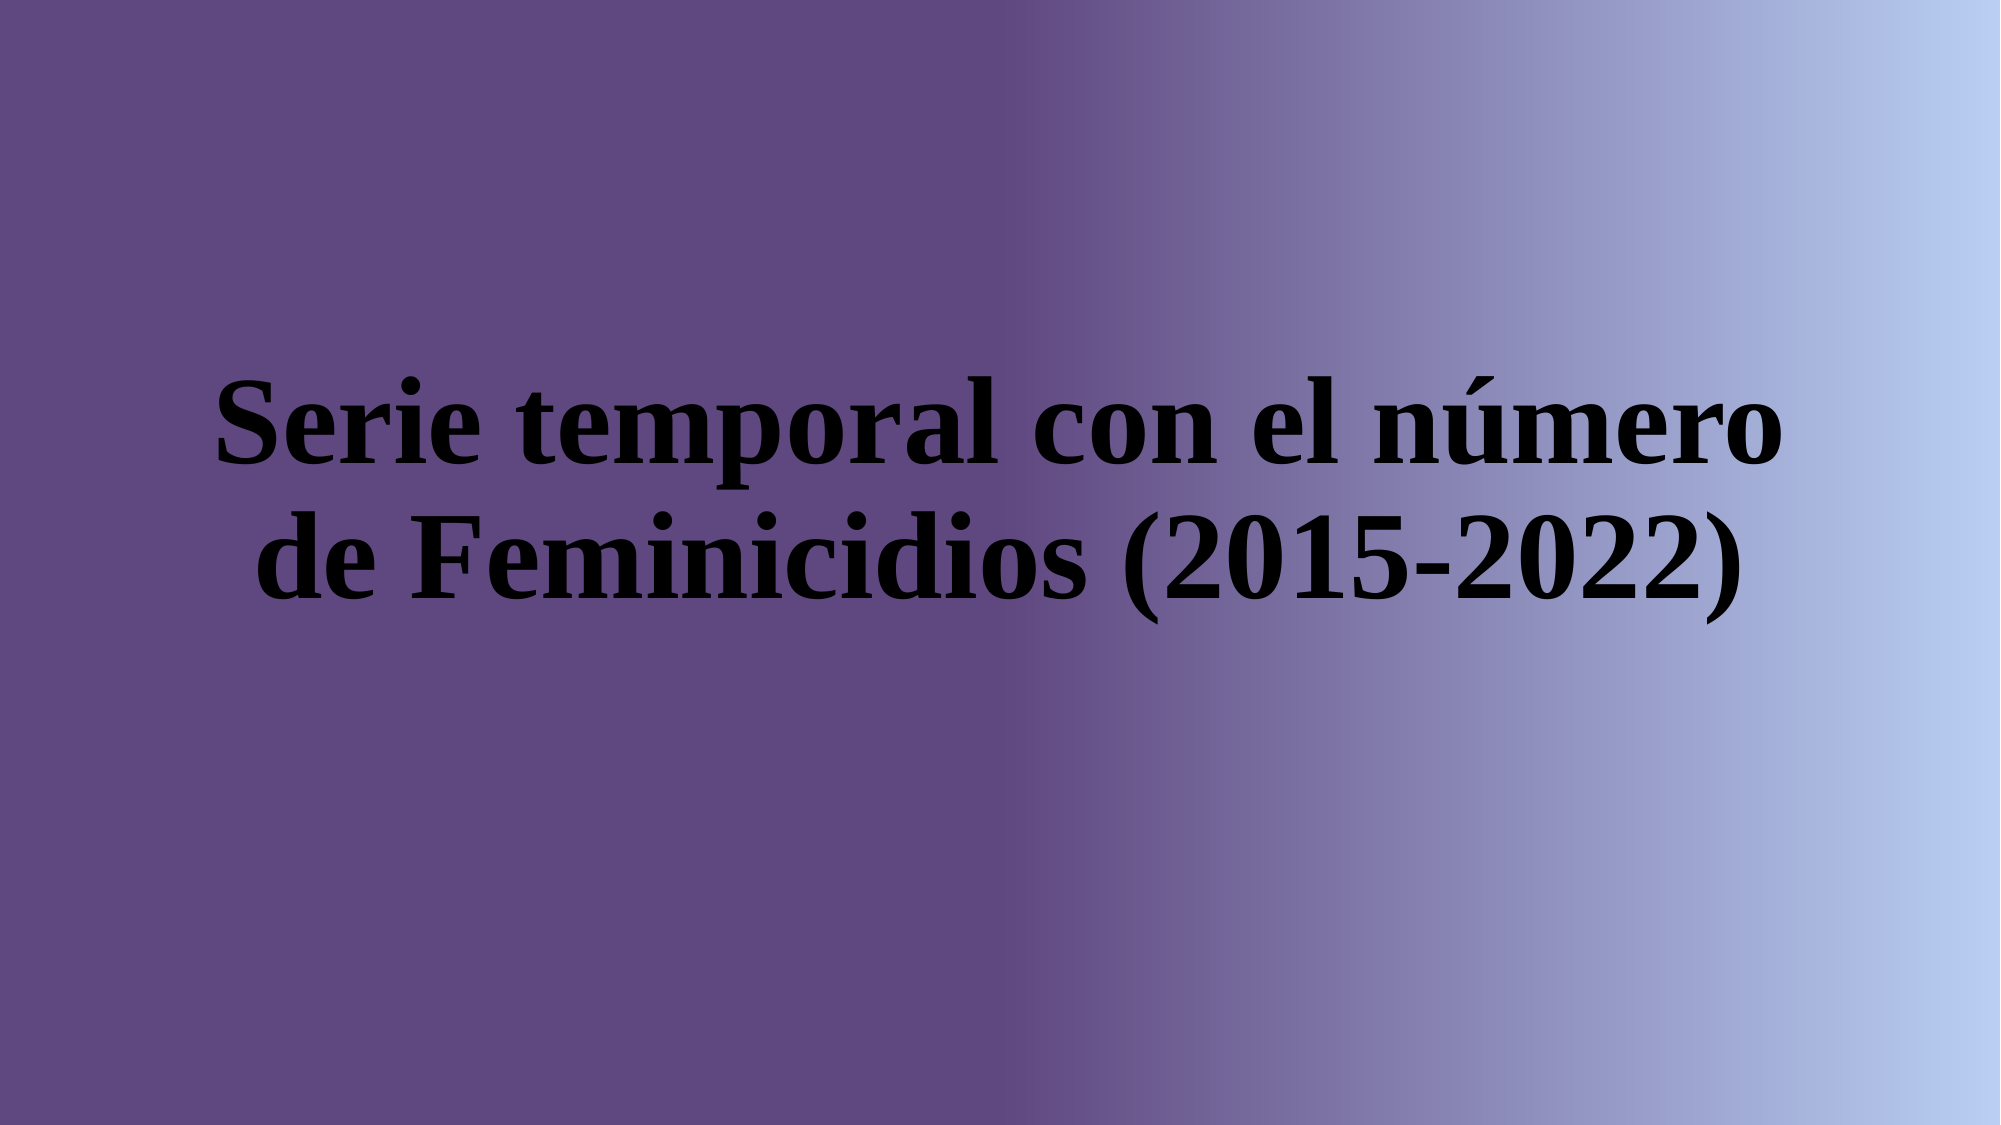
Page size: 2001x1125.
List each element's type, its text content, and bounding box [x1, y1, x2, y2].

title Serie temporal con el número de Feminicidios (2015-2022) [130, 181, 1870, 800]
